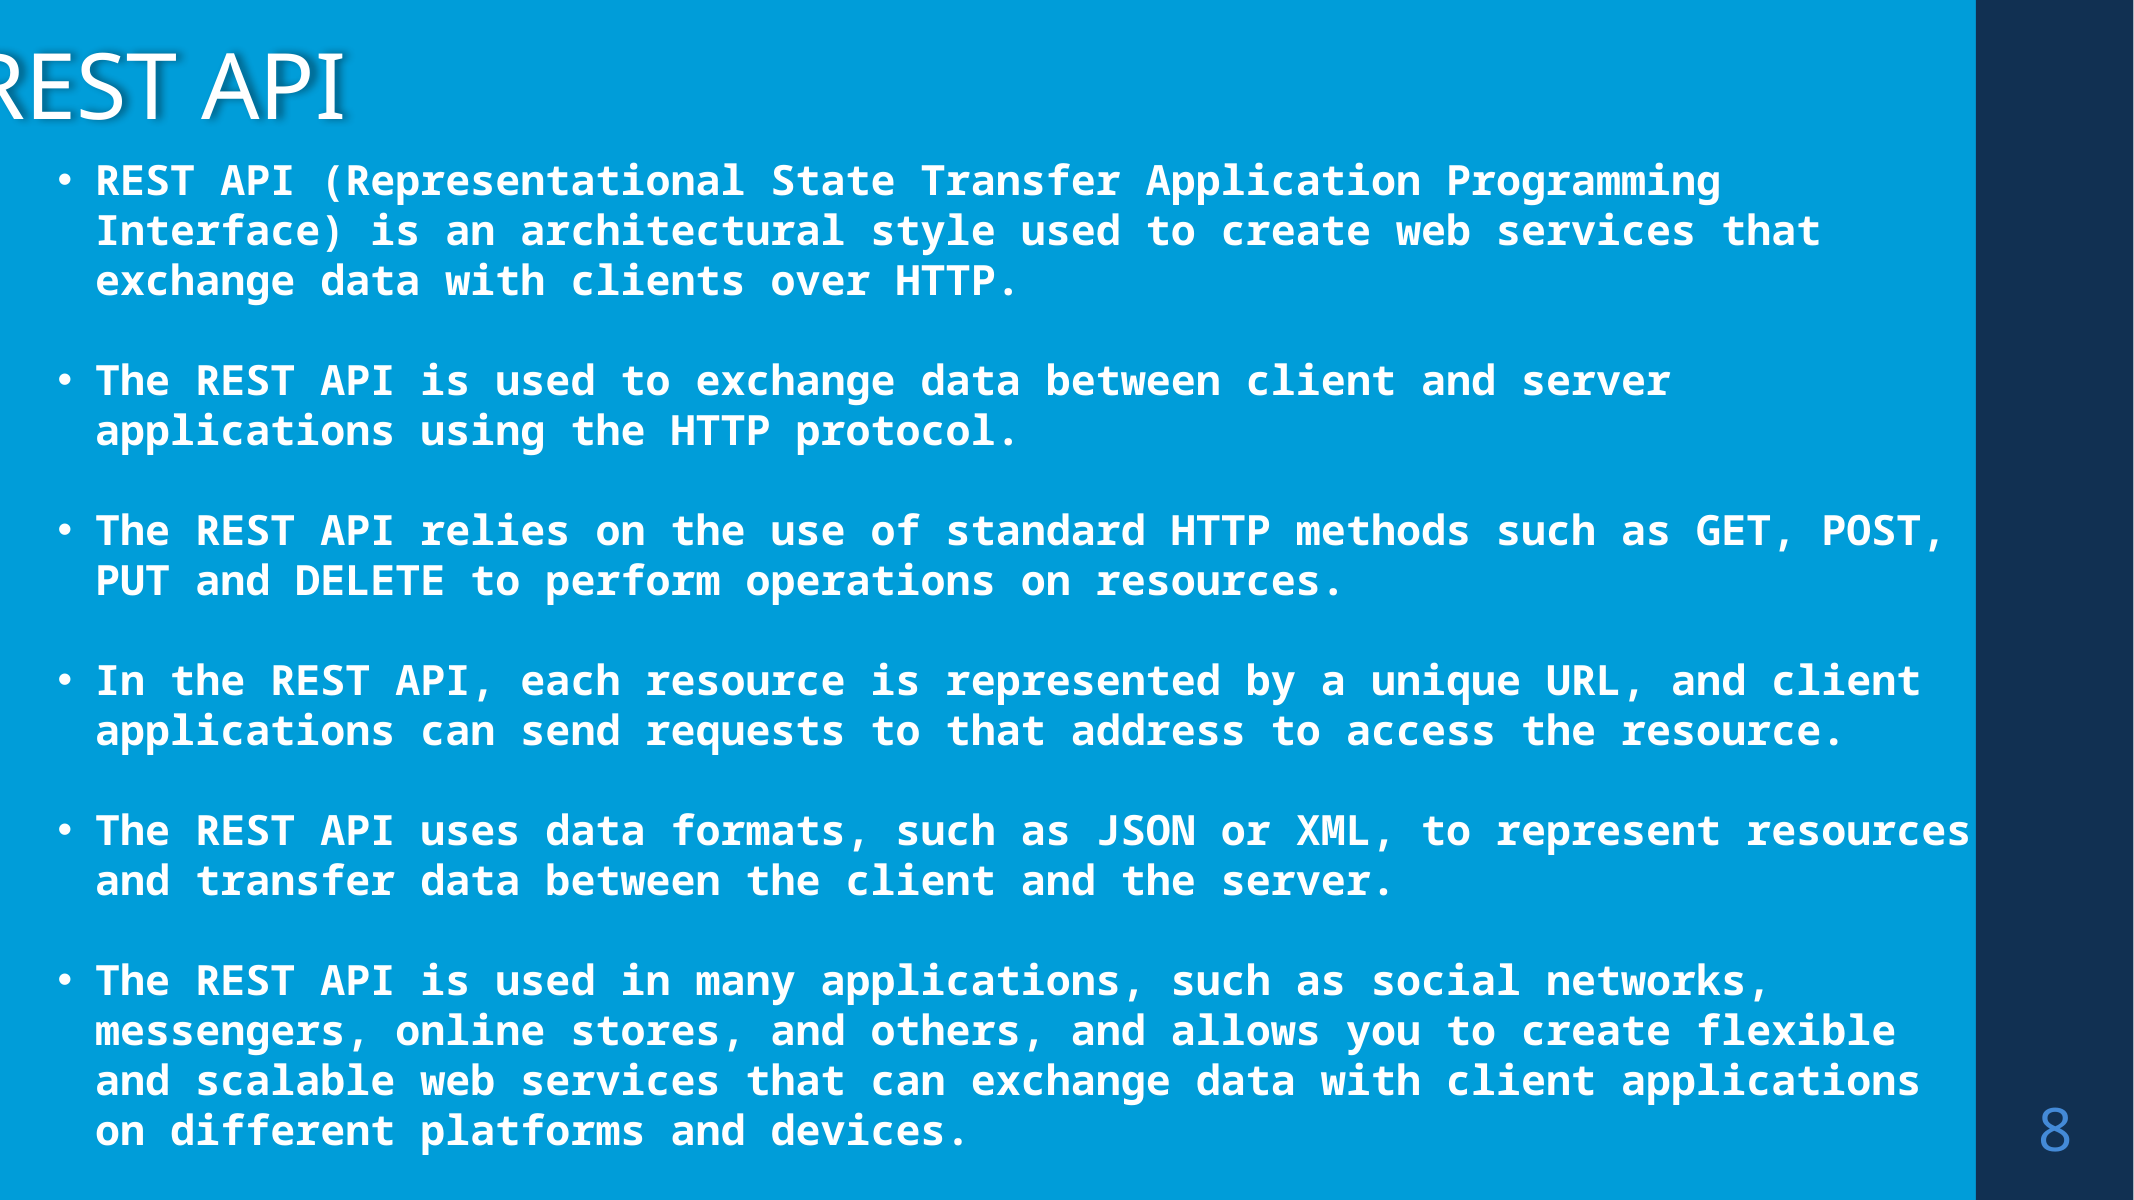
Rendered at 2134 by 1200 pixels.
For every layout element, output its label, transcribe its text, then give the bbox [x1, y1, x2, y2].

text_box REST API (Representational State Transfer Application Programming Interface) is an architectural style used to create web services that exchange data with clients over HTTP. The REST API is used to exchange data between client and server applications using the HTTP protocol. The REST API relies on the use of standard HTTP methods such as GET, POST, PUT and DELETE to perform operations on resources. In the REST API, each resource is represented by a unique URL, and client applications can send requests to that address to access the resource. The REST API uses data formats, such as JSON or XML, to represent resources and transfer data between the client and the server. The REST API is used in many applications, such as social networks, messengers, online stores, and others, and allows you to create flexible and scalable web services that can exchange data with client applications on different platforms and devices. [42, 146, 1991, 1162]
text_box REST API [0, 20, 362, 145]
slide_number 8 [1975, 1080, 2134, 1184]
